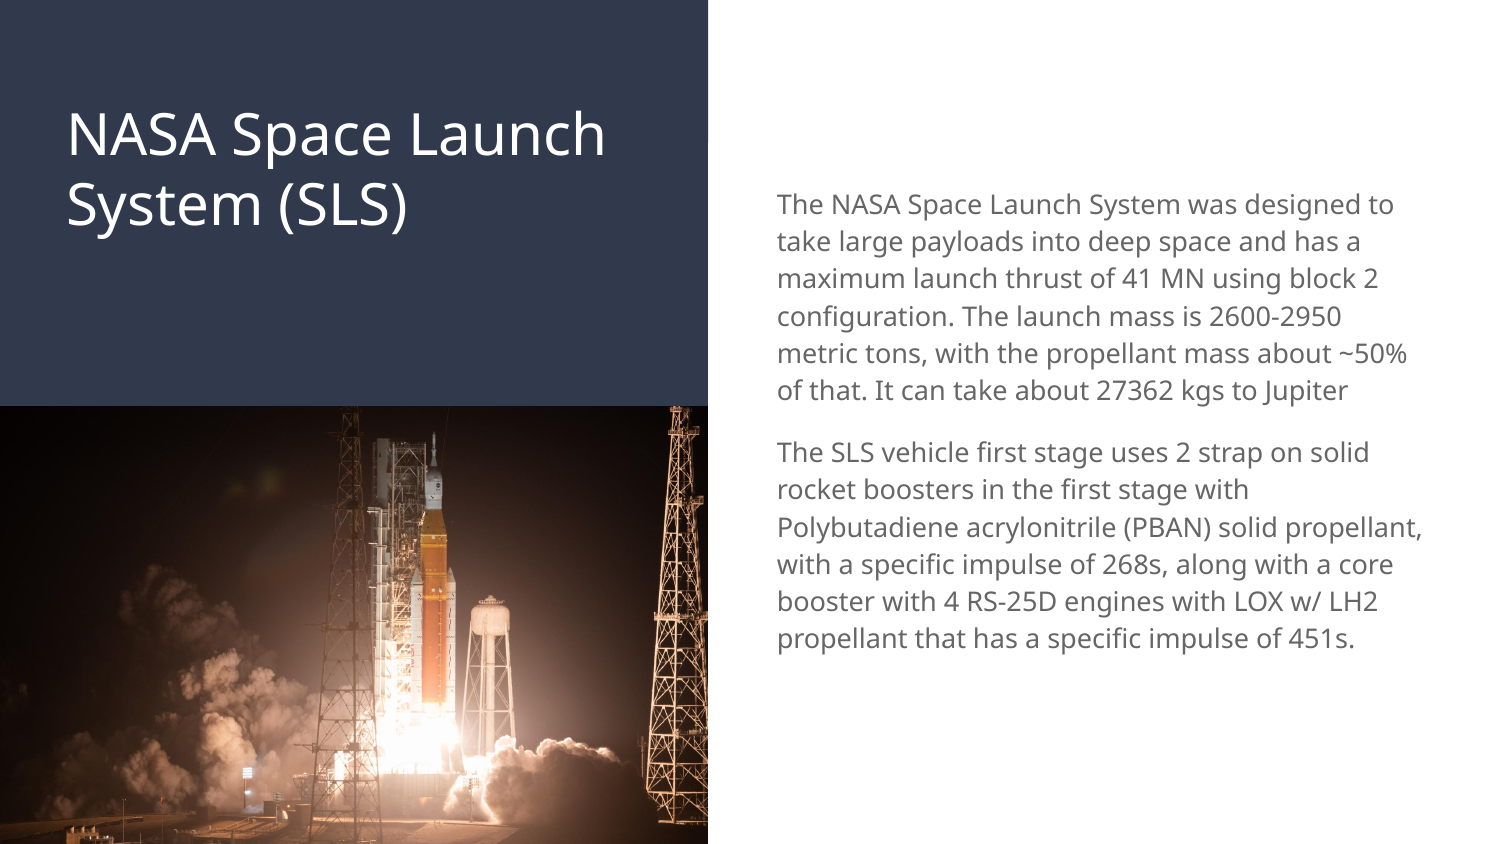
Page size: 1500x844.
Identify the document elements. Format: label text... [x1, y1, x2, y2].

picture [0, 406, 708, 844]
title NASA Space Launch System (SLS) [51, 82, 660, 405]
list The NASA Space Launch System was designed to take large payloads into deep space and has a maximum launch thrust of 41 MN using block 2 configuration. The launch mass is 2600-2950 metric tons, with the propellant mass about ~50% of that. It can take about 27362 kgs to Jupiter The SLS vehicle first stage uses 2 strap on solid rocket boosters in the first stage with Polybutadiene acrylonitrile (PBAN) solid propellant, with a specific impulse of 268s, along with a core booster with 4 RS-25D engines with LOX w/ LH2 propellant that has a specific impulse of 451s. [761, 82, 1446, 755]
